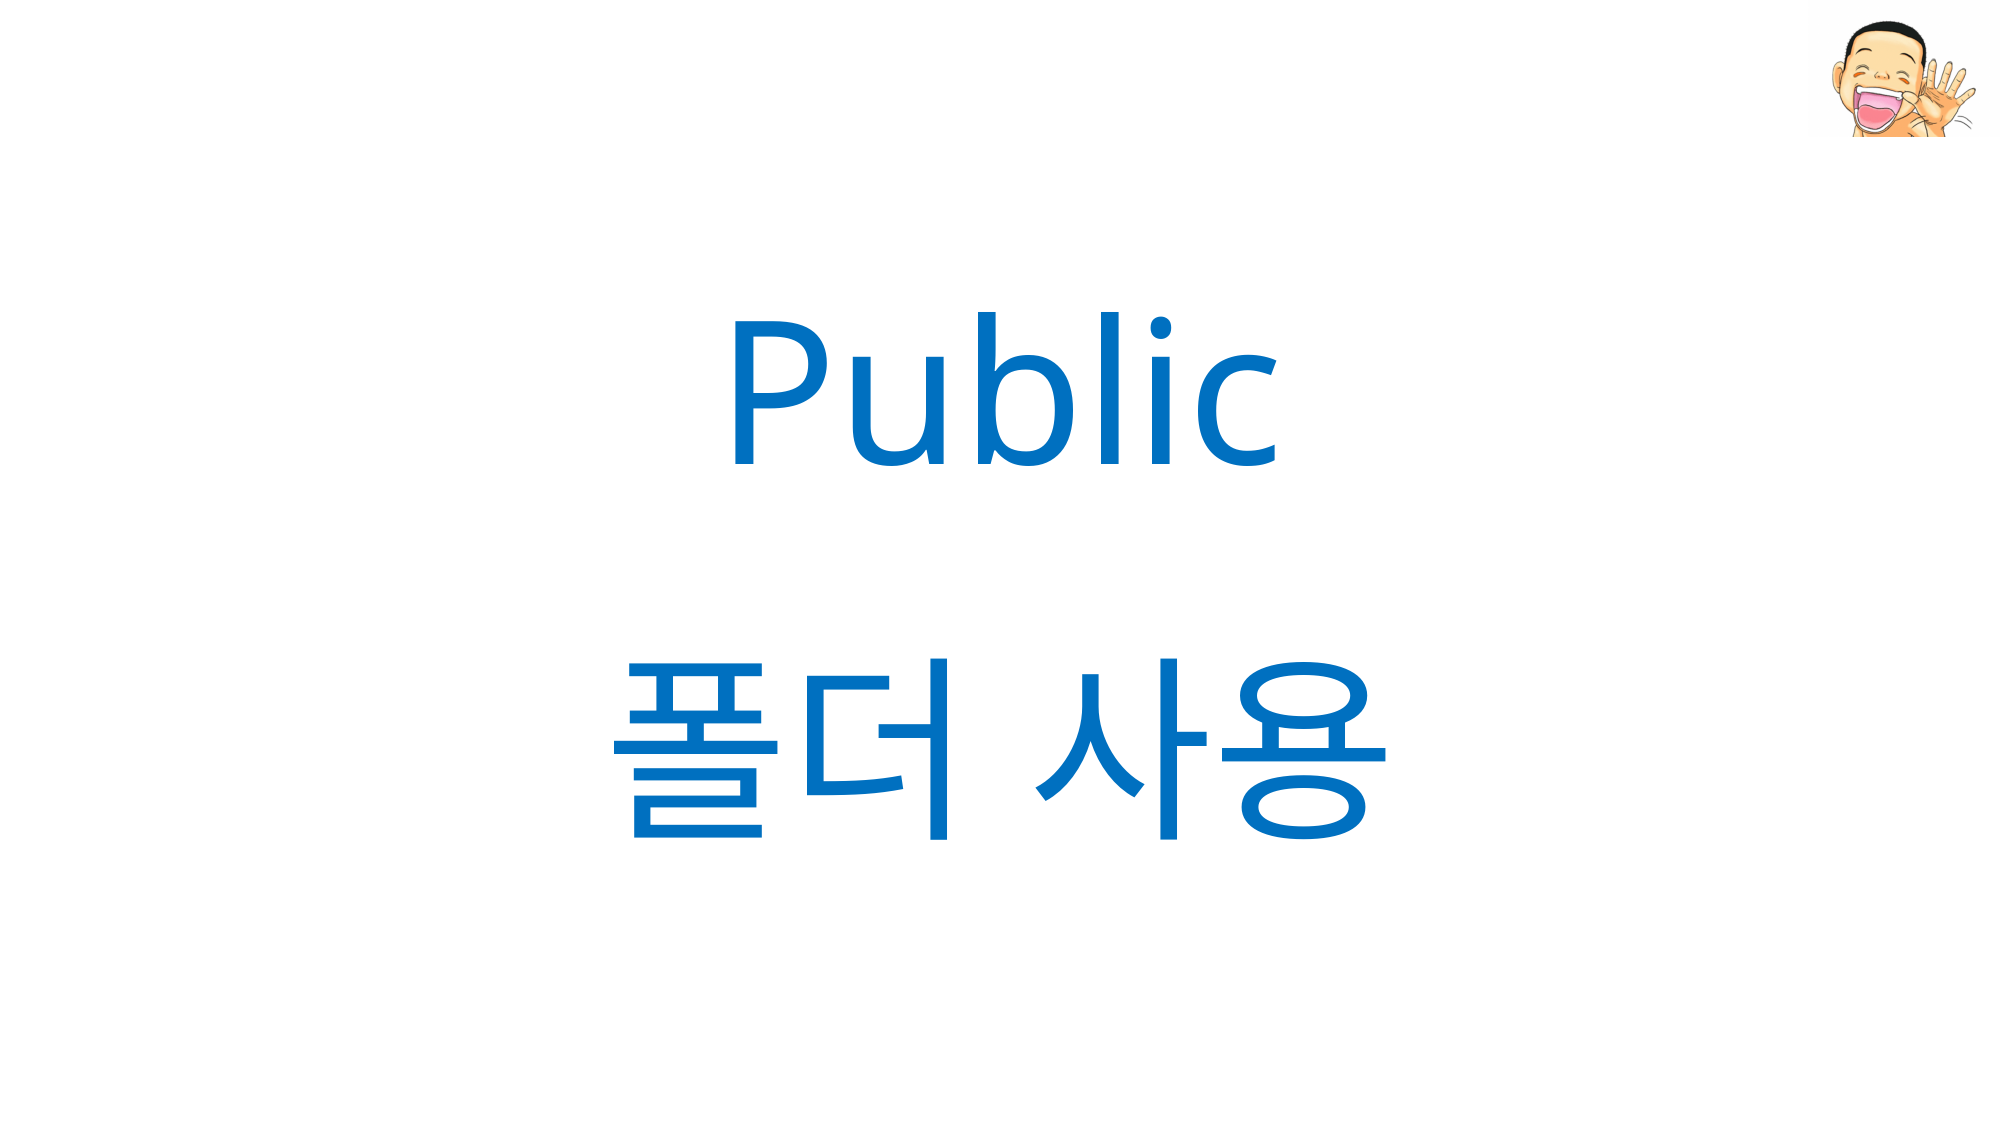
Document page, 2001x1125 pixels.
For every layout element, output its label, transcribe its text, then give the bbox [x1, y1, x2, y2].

text_box Public 폴더 사용 [0, 137, 2000, 873]
picture [1808, 0, 2000, 137]
